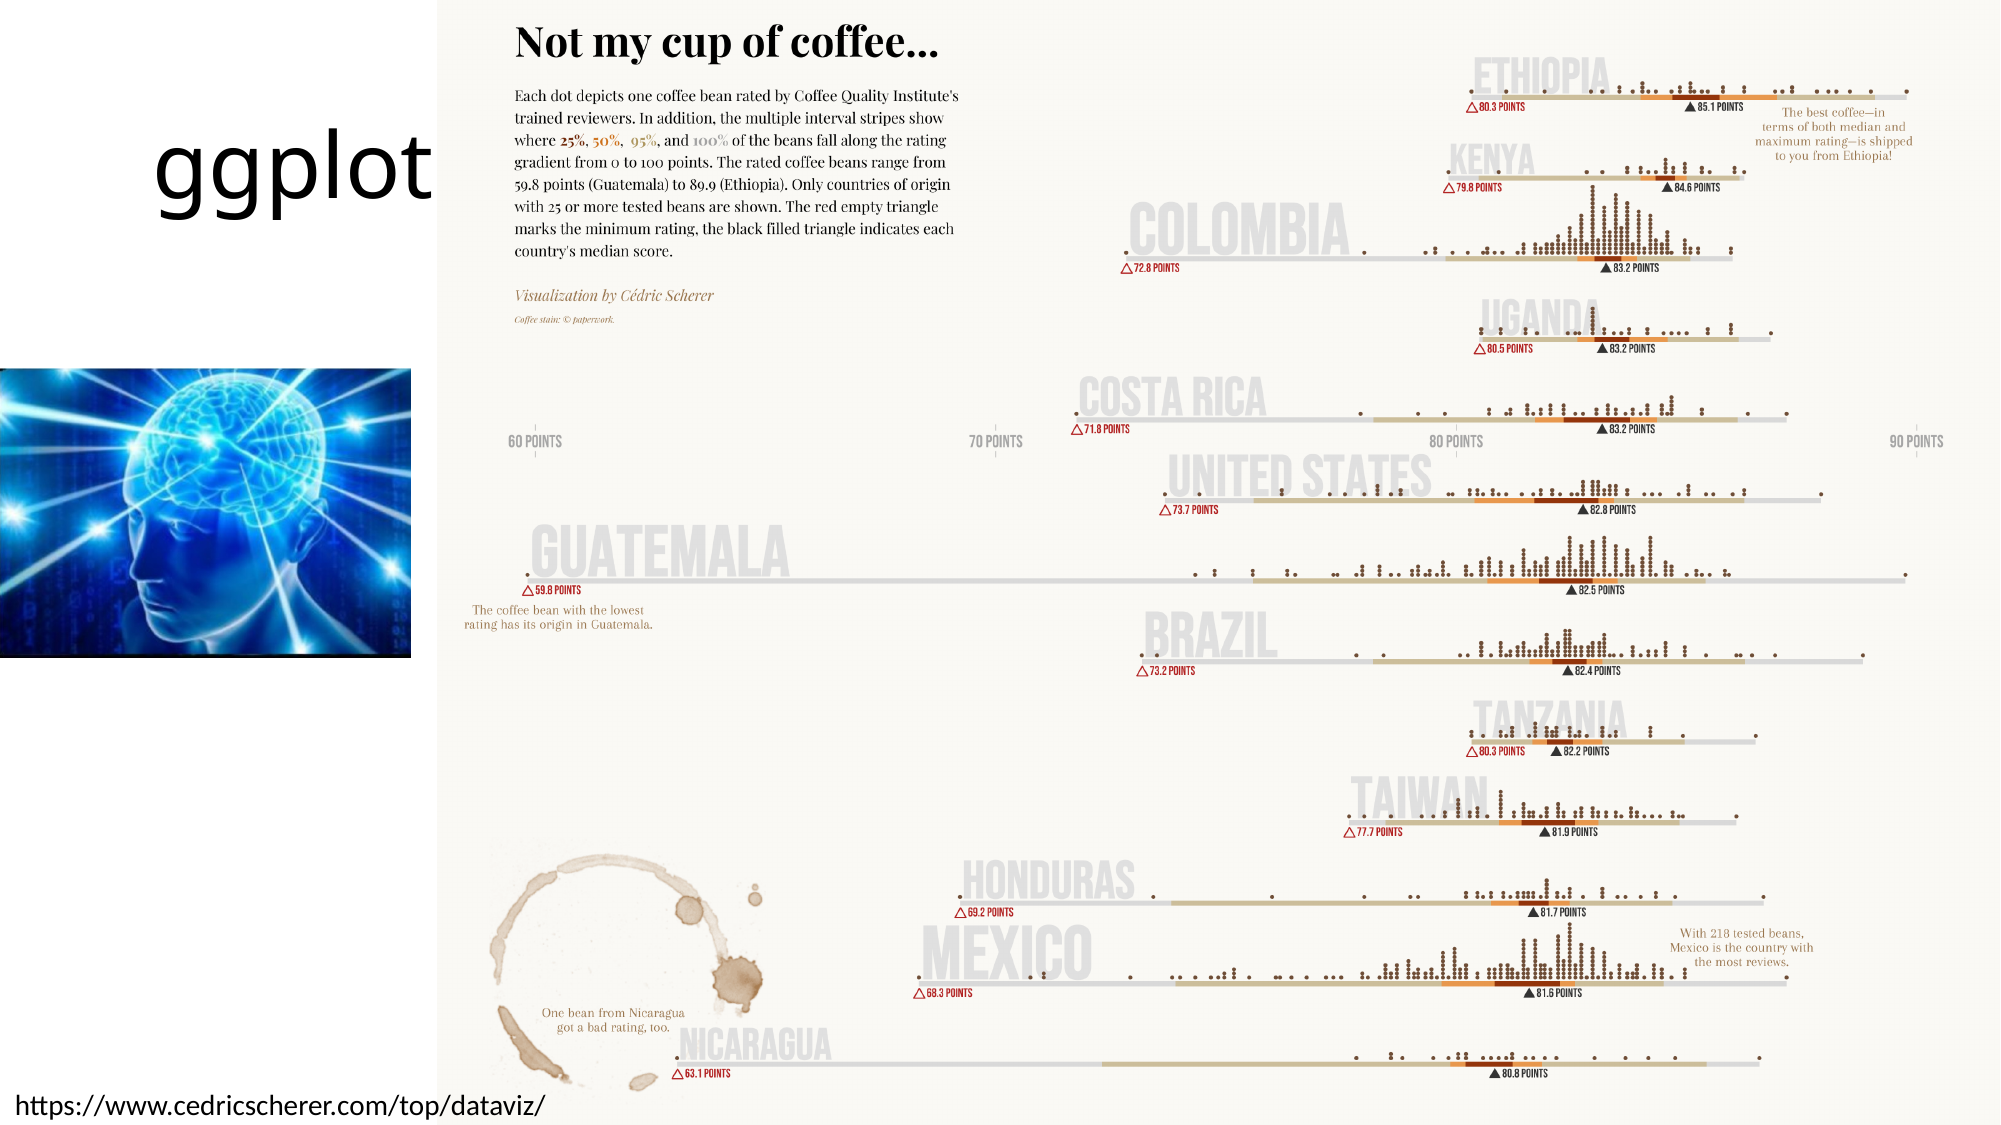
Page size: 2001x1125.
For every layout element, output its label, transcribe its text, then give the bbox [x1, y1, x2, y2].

title ggplot2 [137, 59, 437, 278]
picture [0, 368, 411, 658]
text_box https://www.cedricscherer.com/top/dataviz/ [0, 1078, 437, 1125]
picture [437, 0, 2000, 1125]
